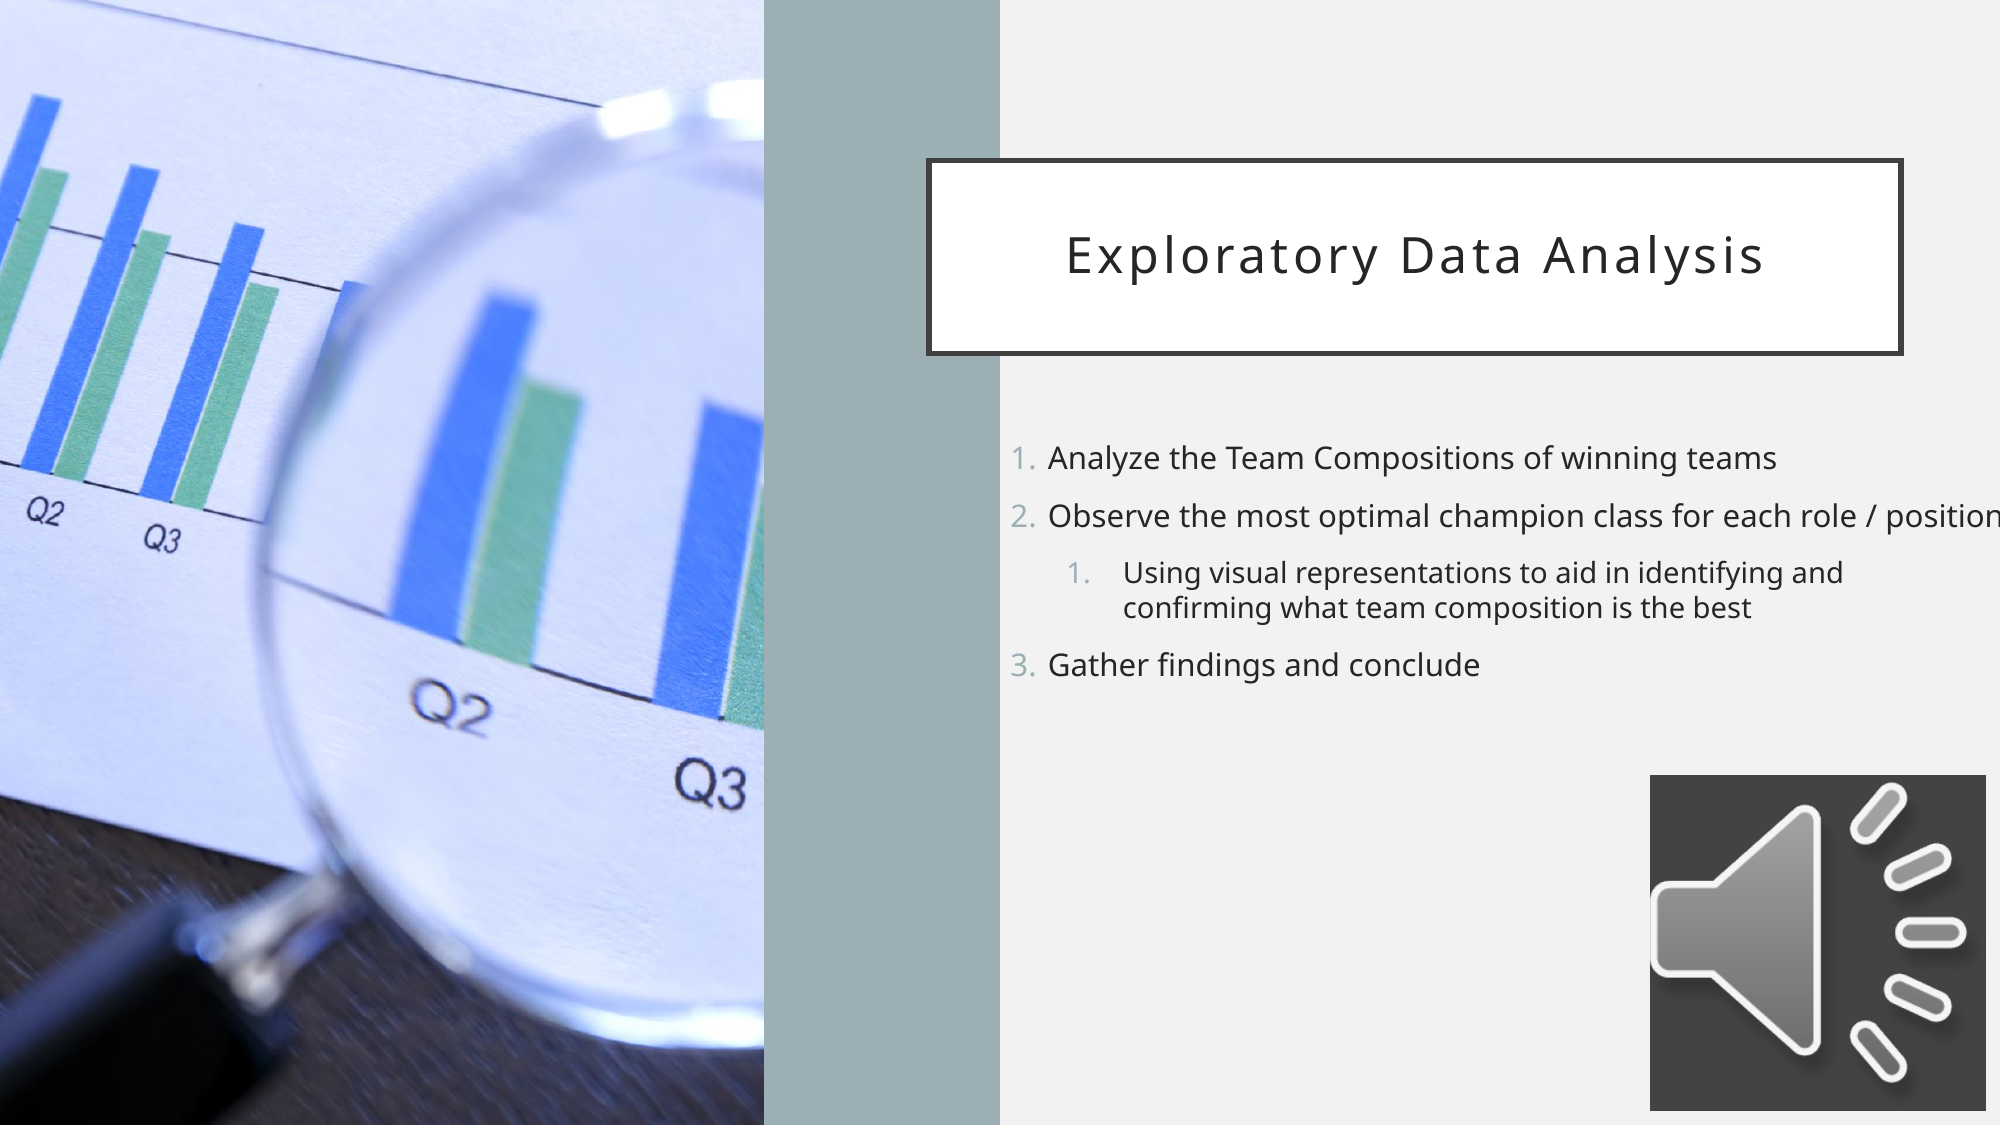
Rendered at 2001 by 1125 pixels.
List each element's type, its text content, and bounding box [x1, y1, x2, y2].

picture [0, 0, 764, 1125]
picture [1648, 773, 1987, 1112]
title Exploratory Data Analysis [926, 158, 1904, 356]
list Analyze the Team Compositions of winning teams Observe the most optimal champion class for each role / position Using visual representations to aid in identifying and confirming what team composition is the best Gather findings and conclude [987, 430, 2000, 965]
